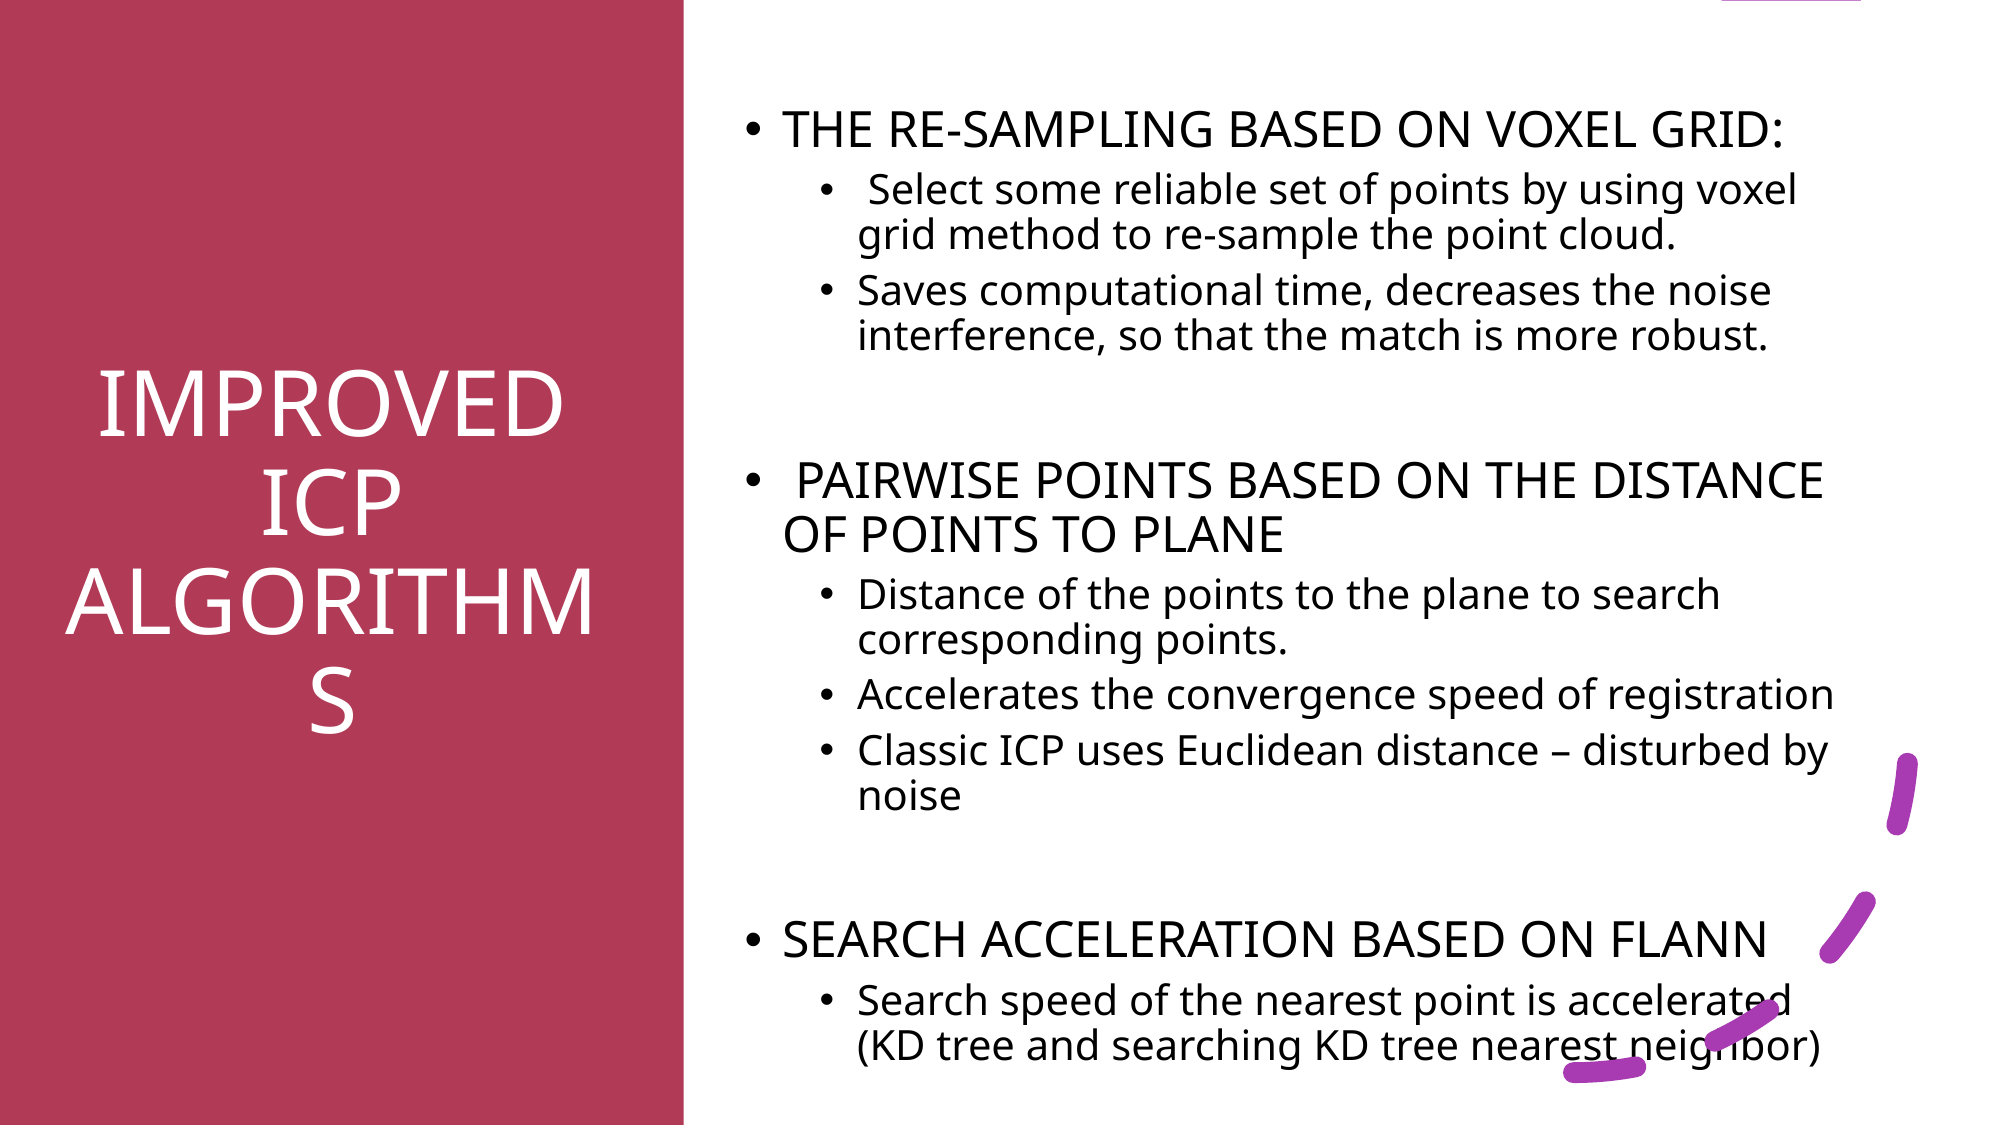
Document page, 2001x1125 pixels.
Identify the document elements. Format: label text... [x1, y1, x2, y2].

text_box [1572, 737, 1909, 1074]
list THE RE-SAMPLING BASED ON VOXEL GRID: Select some reliable set of points by using voxel grid method to re-sample the point cloud. Saves computational time, decreases the noise interference, so that the match is more robust. PAIRWISE POINTS BASED ON THE DISTANCE OF POINTS TO PLANE Distance of the points to the plane to search corresponding points. Accelerates the convergence speed of registration Classic ICP uses Euclidean distance – disturbed by noise SEARCH ACCELERATION BASED ON FLANN Search speed of the nearest point is accelerated (KD tree and searching KD tree nearest neighbor) [729, 97, 1863, 1125]
text_box [685, 0, 2000, 1125]
text_box [0, 0, 685, 1125]
title IMPROVED ICP ALGORITHMS [27, 97, 638, 1014]
